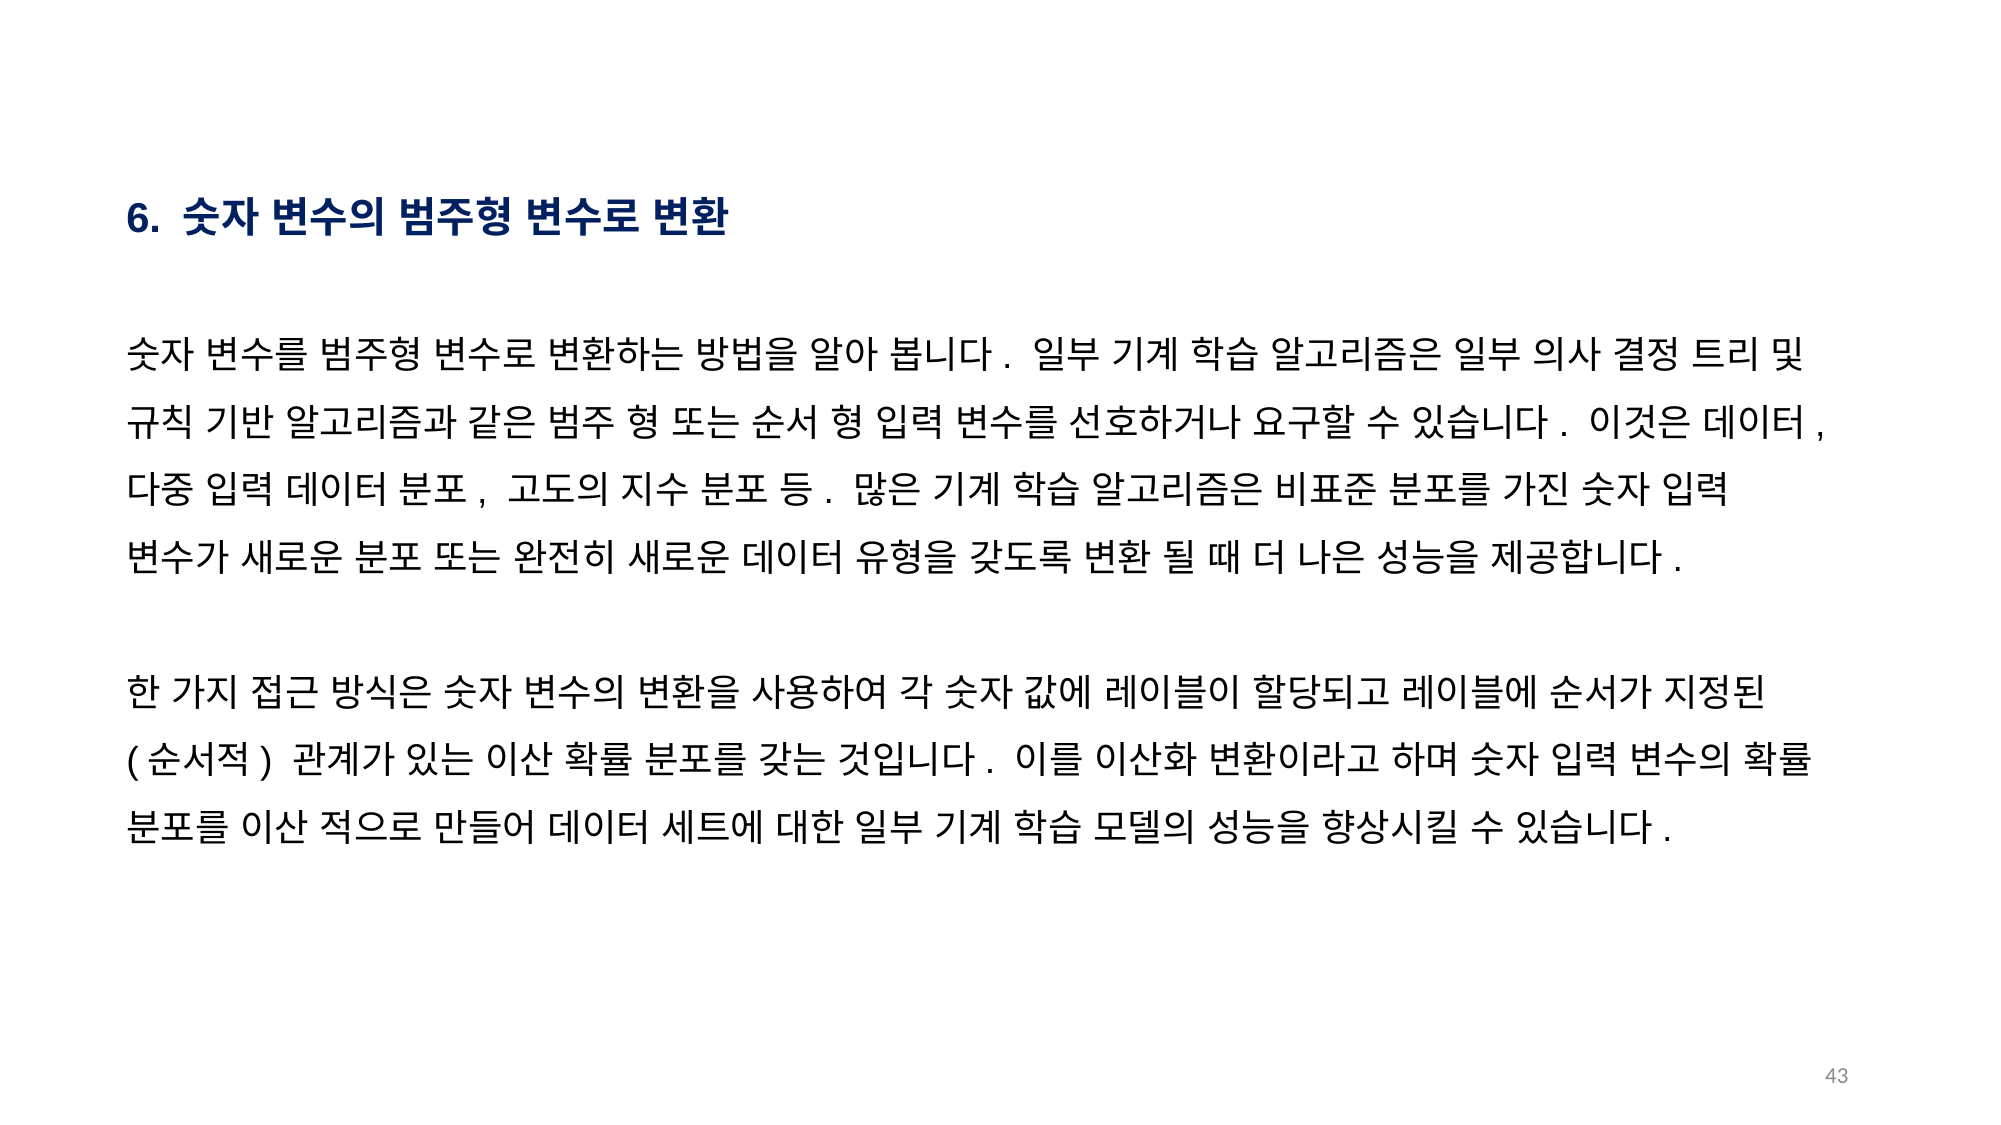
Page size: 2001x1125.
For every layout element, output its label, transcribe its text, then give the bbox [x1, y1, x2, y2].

slide_number 42 [1413, 1044, 1864, 1104]
text_box 6. 숫자 변수의 범주형 변수로 변환 숫자 변수를 범주형 변수로 변환하는 방법을 알아 봅니다. 일부 기계 학습 알고리즘은 일부 의사 결정 트리 및 규칙 기반 알고리즘과 같은 범주 형 또는 순서 형 입력 변수를 선호하거나 요구할 수 있습니다. 이것은 데이터, 다중 입력 데이터 분포, 고도의 지수 분포 등. 많은 기계 학습 알고리즘은 비표준 분포를 가진 숫자 입력 변수가 새로운 분포 또는 완전히 새로운 데이터 유형을 갖도록 변환 될 때 더 나은 성능을 제공합니다. 한 가지 접근 방식은 숫자 변수의 변환을 사용하여 각 숫자 값에 레이블이 할당되고 레이블에 순서가 지정된 (순서적) 관계가 있는 이산 확률 분포를 갖는 것입니다. 이를 이산화 변환이라고 하며 숫자 입력 변수의 확률 분포를 이산 적으로 만들어 데이터 세트에 대한 일부 기계 학습 모델의 성능을 향상시킬 수 있습니다. [111, 158, 1849, 856]
